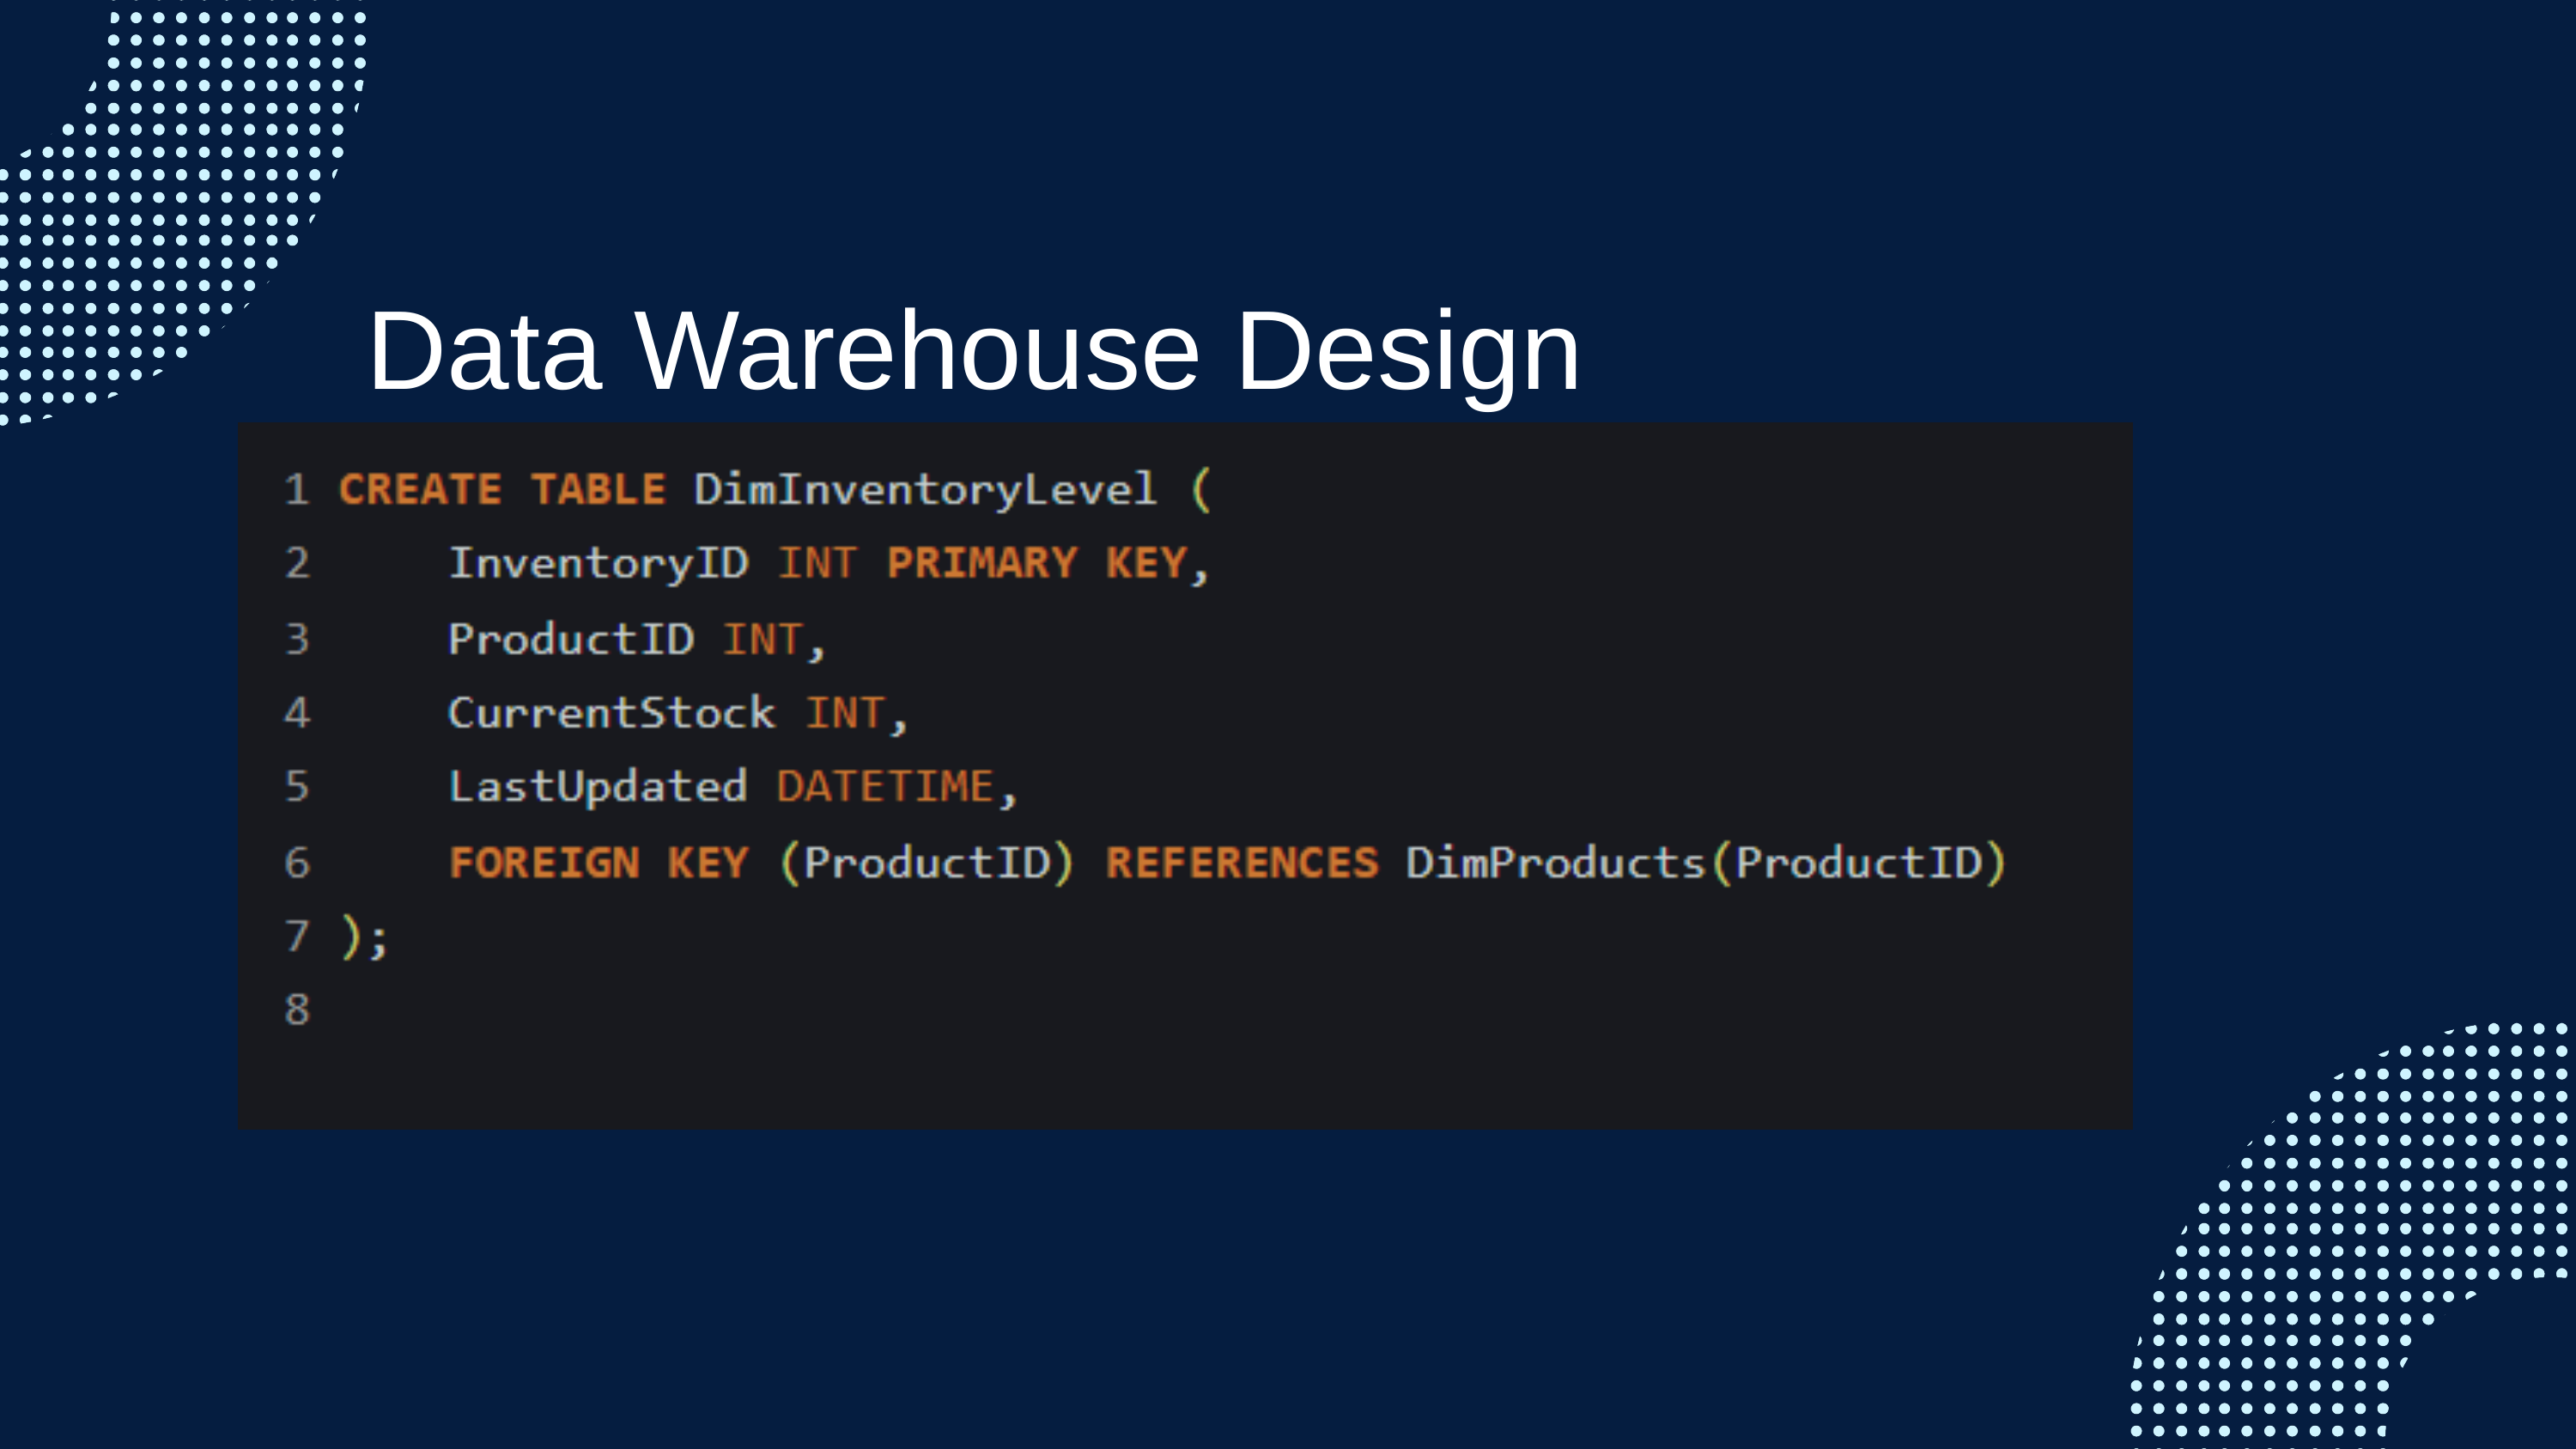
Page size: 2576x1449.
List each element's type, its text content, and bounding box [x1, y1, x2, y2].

text_box Data Warehouse Design [366, 250, 2050, 412]
text_box [2130, 1022, 2576, 1449]
picture [238, 422, 2133, 1131]
text_box [0, 0, 366, 426]
